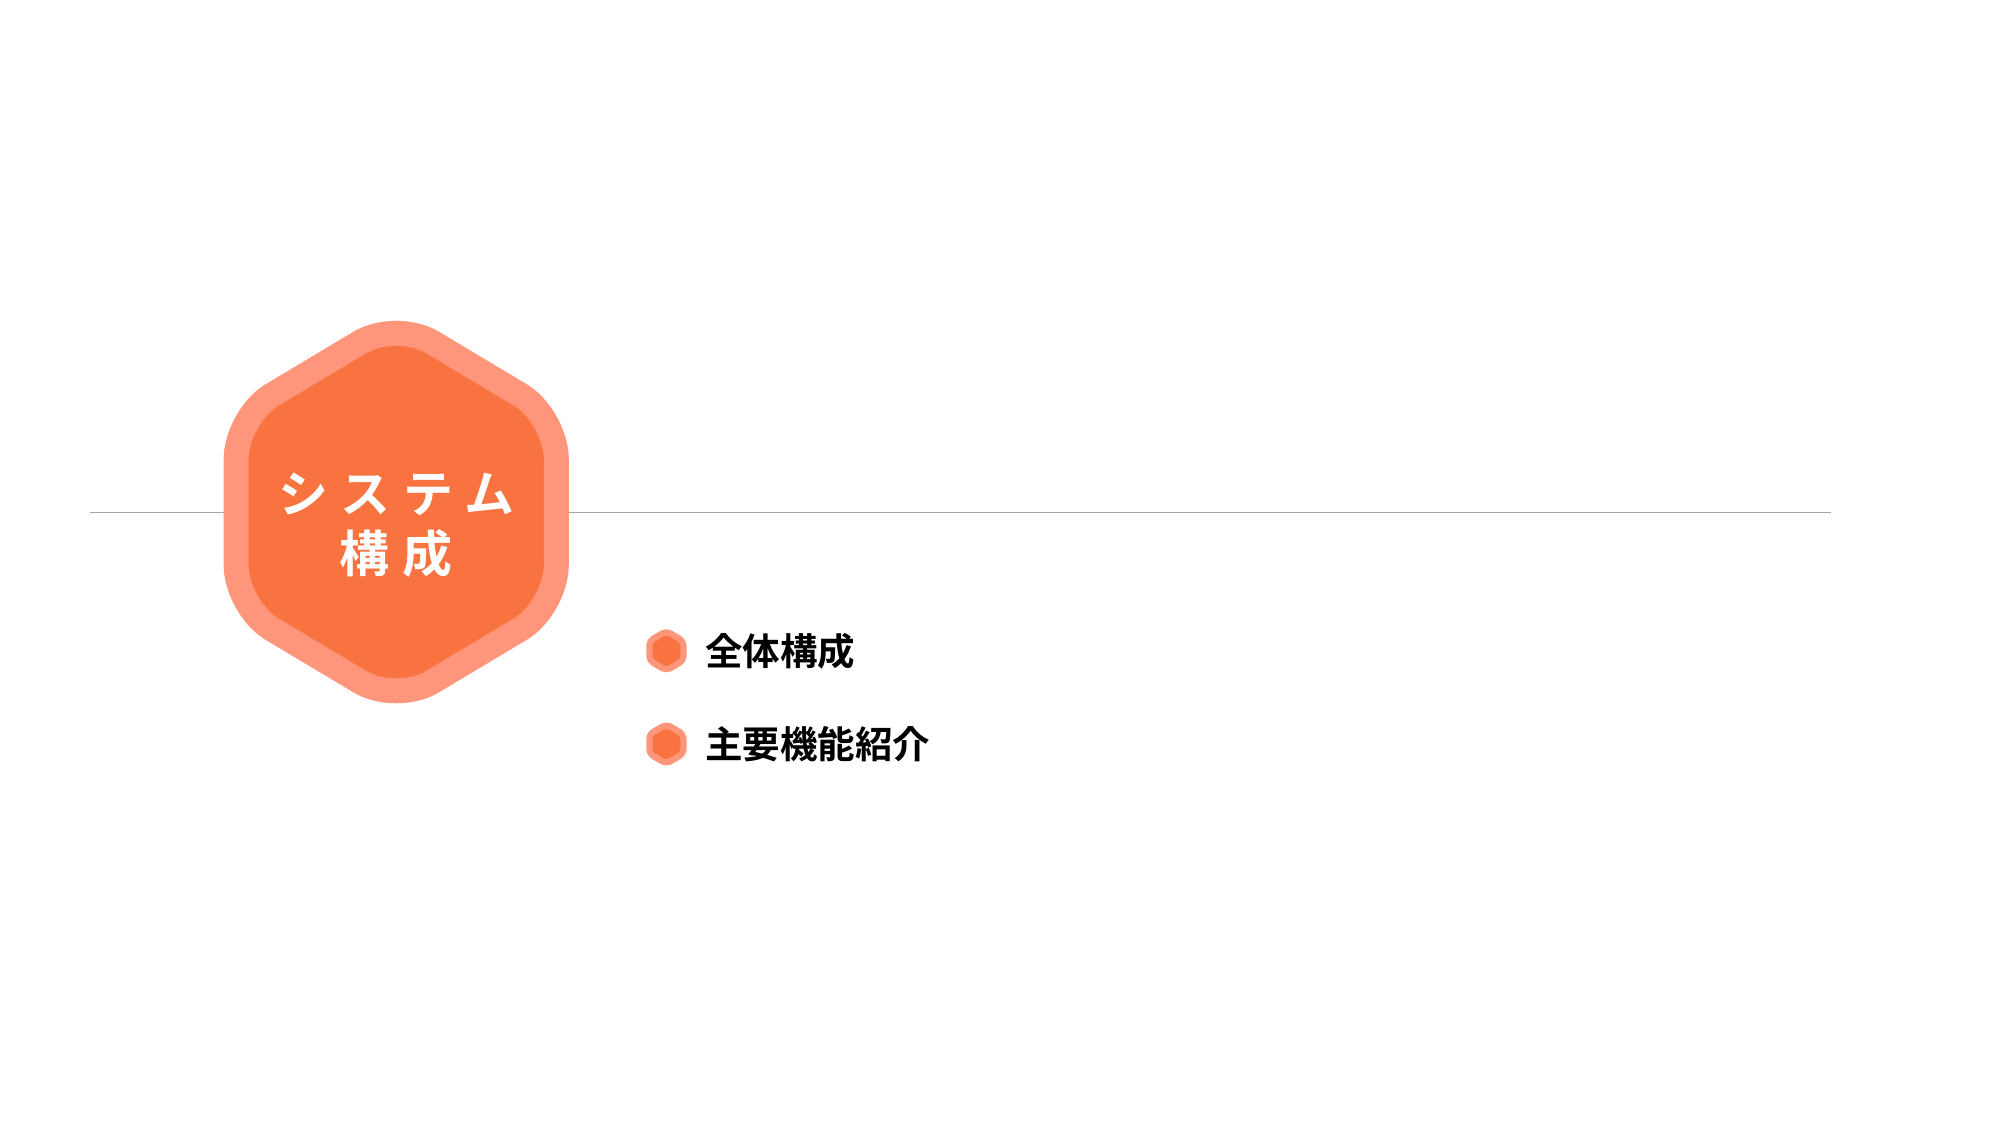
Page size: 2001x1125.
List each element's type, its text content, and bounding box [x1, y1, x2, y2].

text_box 全体構成 [690, 620, 974, 681]
text_box [241, 590, 552, 691]
text_box 主要機能紹介 [690, 713, 1310, 774]
text_box システム 構成 [214, 513, 578, 590]
text_box システム 構成 [214, 454, 578, 512]
text_box [236, 333, 557, 454]
text_box [649, 632, 684, 670]
text_box [649, 725, 684, 763]
